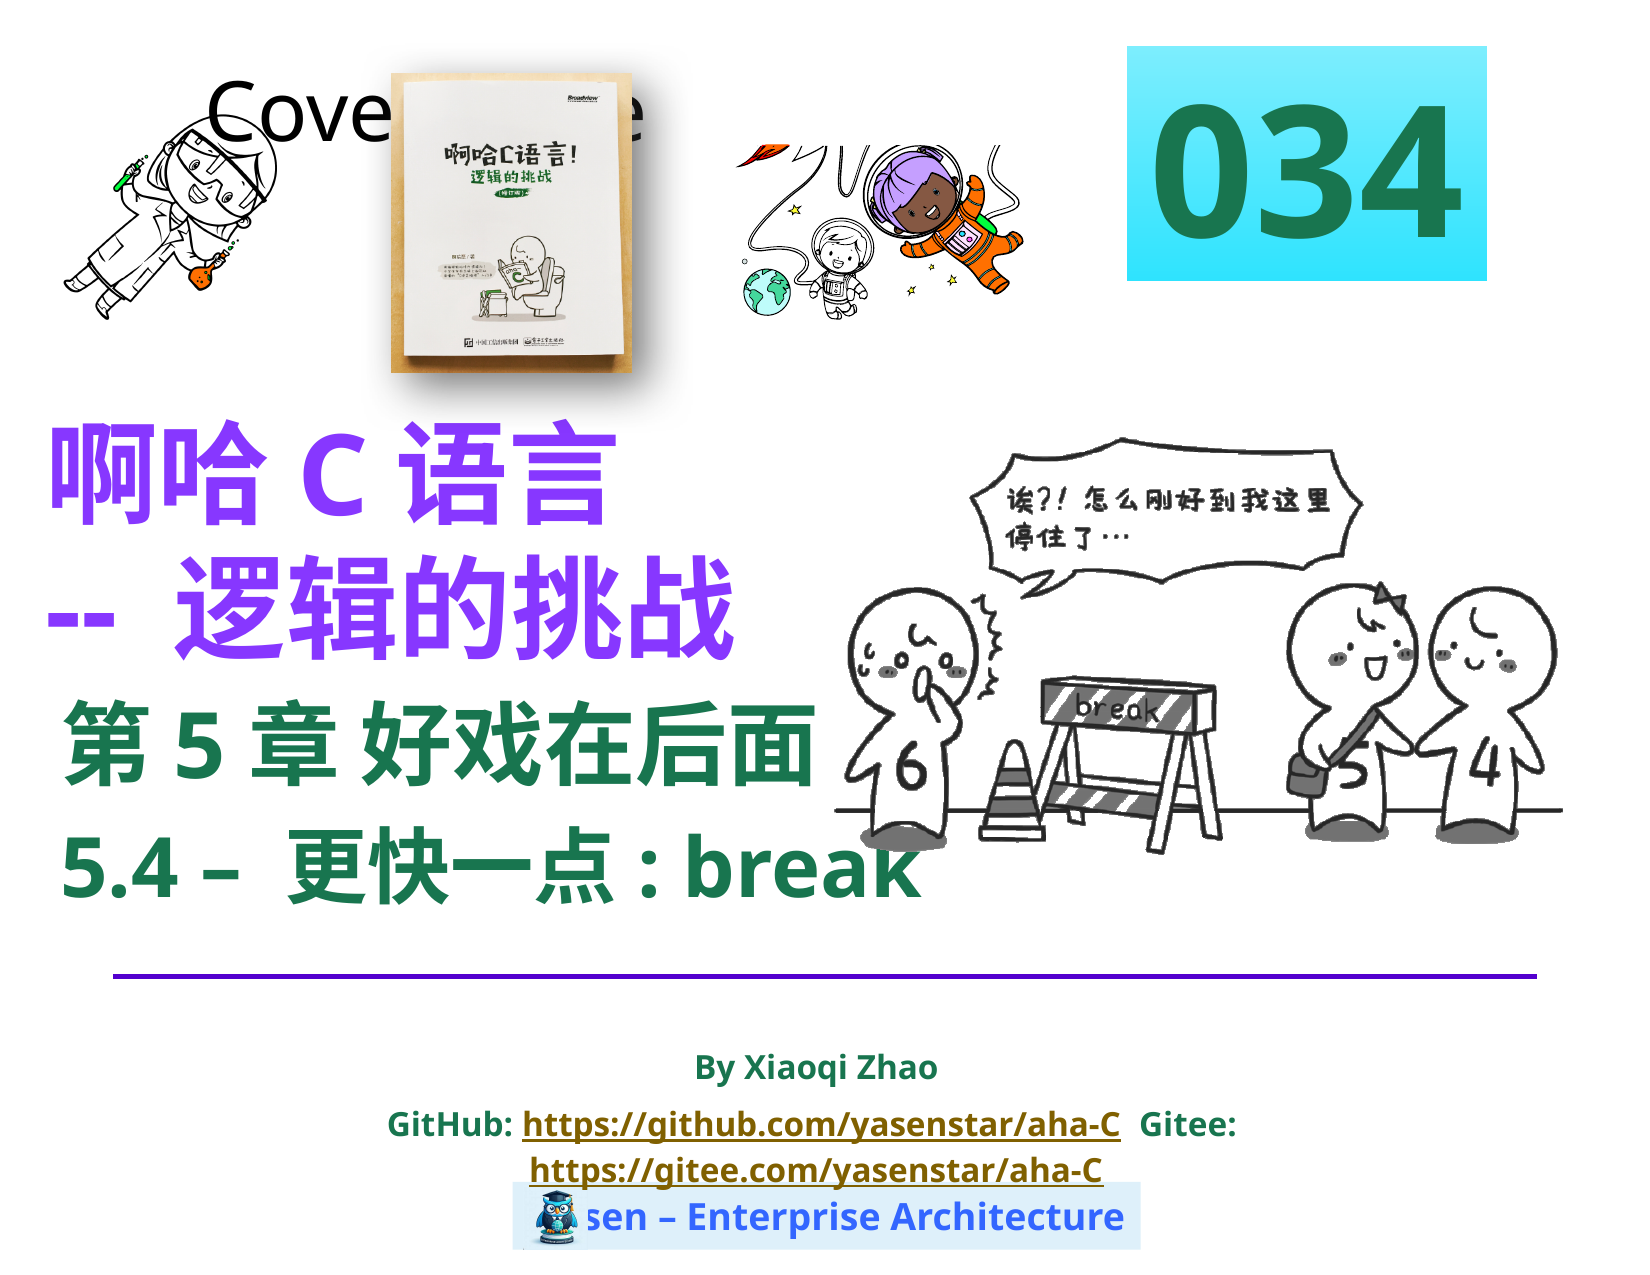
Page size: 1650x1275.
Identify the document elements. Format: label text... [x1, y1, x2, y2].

picture [821, 426, 1577, 858]
text_box By Xiaoqi Zhao GitHub: https://github.com/yasenstar/aha-C Gitee: https://gitee.com/yasenstar/aha-C [113, 1038, 1520, 1159]
title Cover page [649, 62, 825, 310]
picture [523, 1185, 588, 1250]
picture [28, 73, 321, 366]
picture [391, 73, 632, 373]
text_box 第5章 好戏在后面 5.4 – 更快一点: break [45, 679, 1016, 915]
text_box 034 [1127, 46, 1487, 281]
title Cover page [27, 62, 405, 310]
text_box 啊哈C语言 -- 逻辑的挑战 [45, 402, 1428, 679]
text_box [735, 144, 1024, 320]
